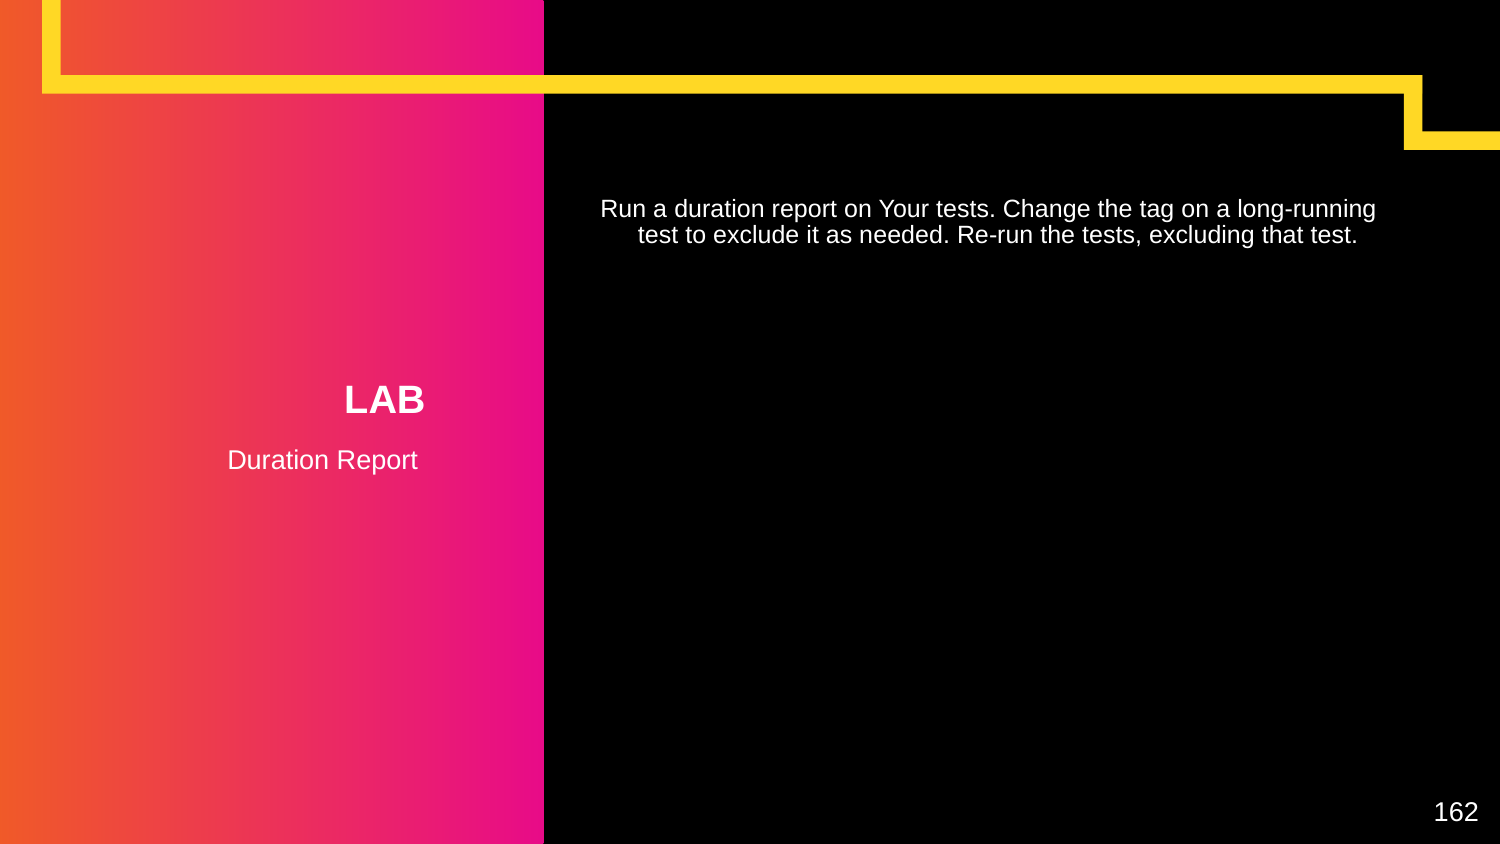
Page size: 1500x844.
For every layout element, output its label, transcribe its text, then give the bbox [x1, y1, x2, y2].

list Run a duration report on Your tests. Change the tag on a long-running test to exclude it as needed. Re-run the tests, excluding that test. [547, 188, 1395, 666]
subtitle Duration Report [57, 427, 433, 514]
slide_number 162 [1403, 779, 1494, 844]
title LAB [42, 343, 433, 430]
